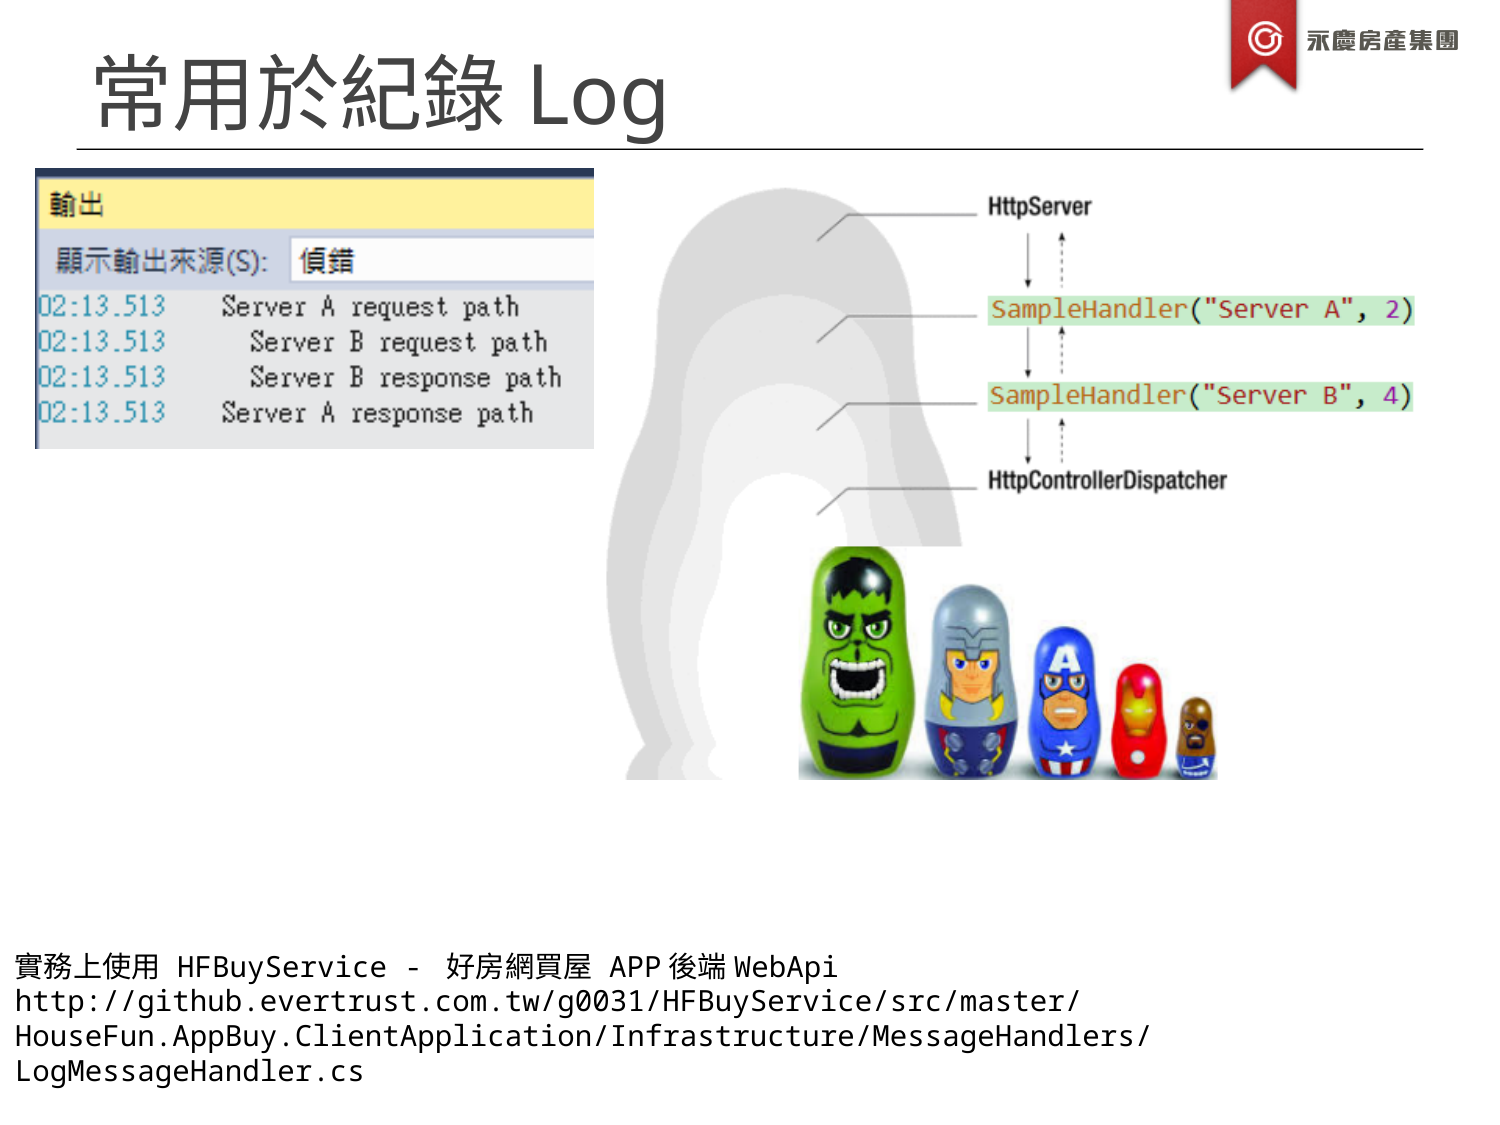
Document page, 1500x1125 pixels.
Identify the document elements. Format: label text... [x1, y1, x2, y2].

picture [602, 174, 1429, 780]
text_box 常用於紀錄Log [75, 45, 1425, 137]
picture [35, 168, 594, 449]
picture [1222, 0, 1458, 55]
text_box 實務上使用 HFBuyService - 好房網買屋 APP後端WebApi http://github.evertrust.com.tw/g0031/HFBuyService/src/master/HouseFun.AppBuy.ClientApplication/Infrastructure/MessageHandlers/LogMessageHandler.cs [0, 940, 1500, 1060]
